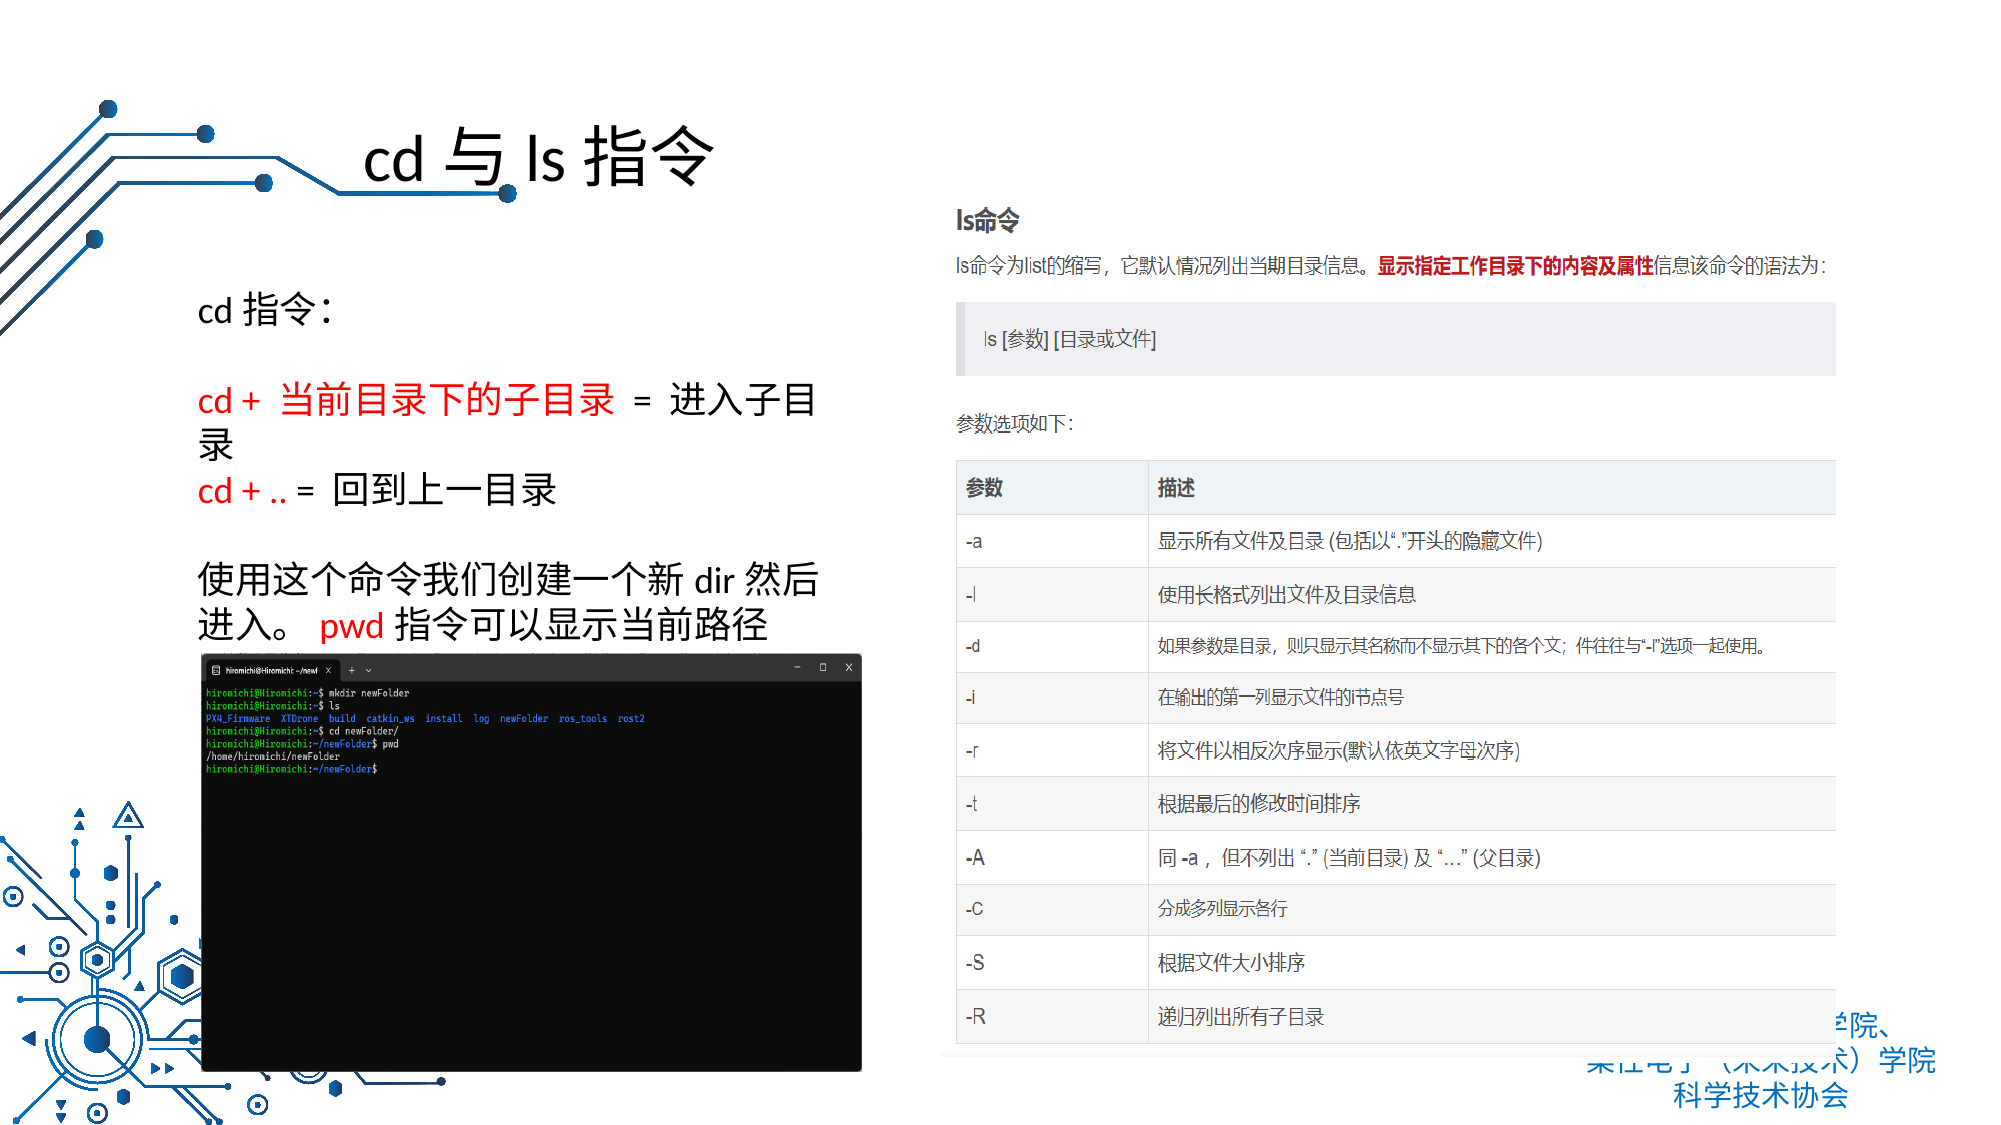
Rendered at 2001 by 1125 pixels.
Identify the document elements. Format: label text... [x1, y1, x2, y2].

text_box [0, 100, 518, 339]
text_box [0, 800, 446, 1125]
text_box cd与ls指令 [518, 107, 885, 203]
picture [940, 188, 1836, 1063]
text_box cd指令： cd + 当前目录下的子目录 = 进入子目录 cd + .. = 回到上一目录 使用这个命令我们创建一个新dir然后进入。pwd指令可以显示当前路径 [183, 278, 848, 618]
picture [201, 653, 862, 1072]
text_box 电子与光学工程学院、 柔性电子（未来技术）学院 科学技术协会 [1520, 999, 2000, 1123]
